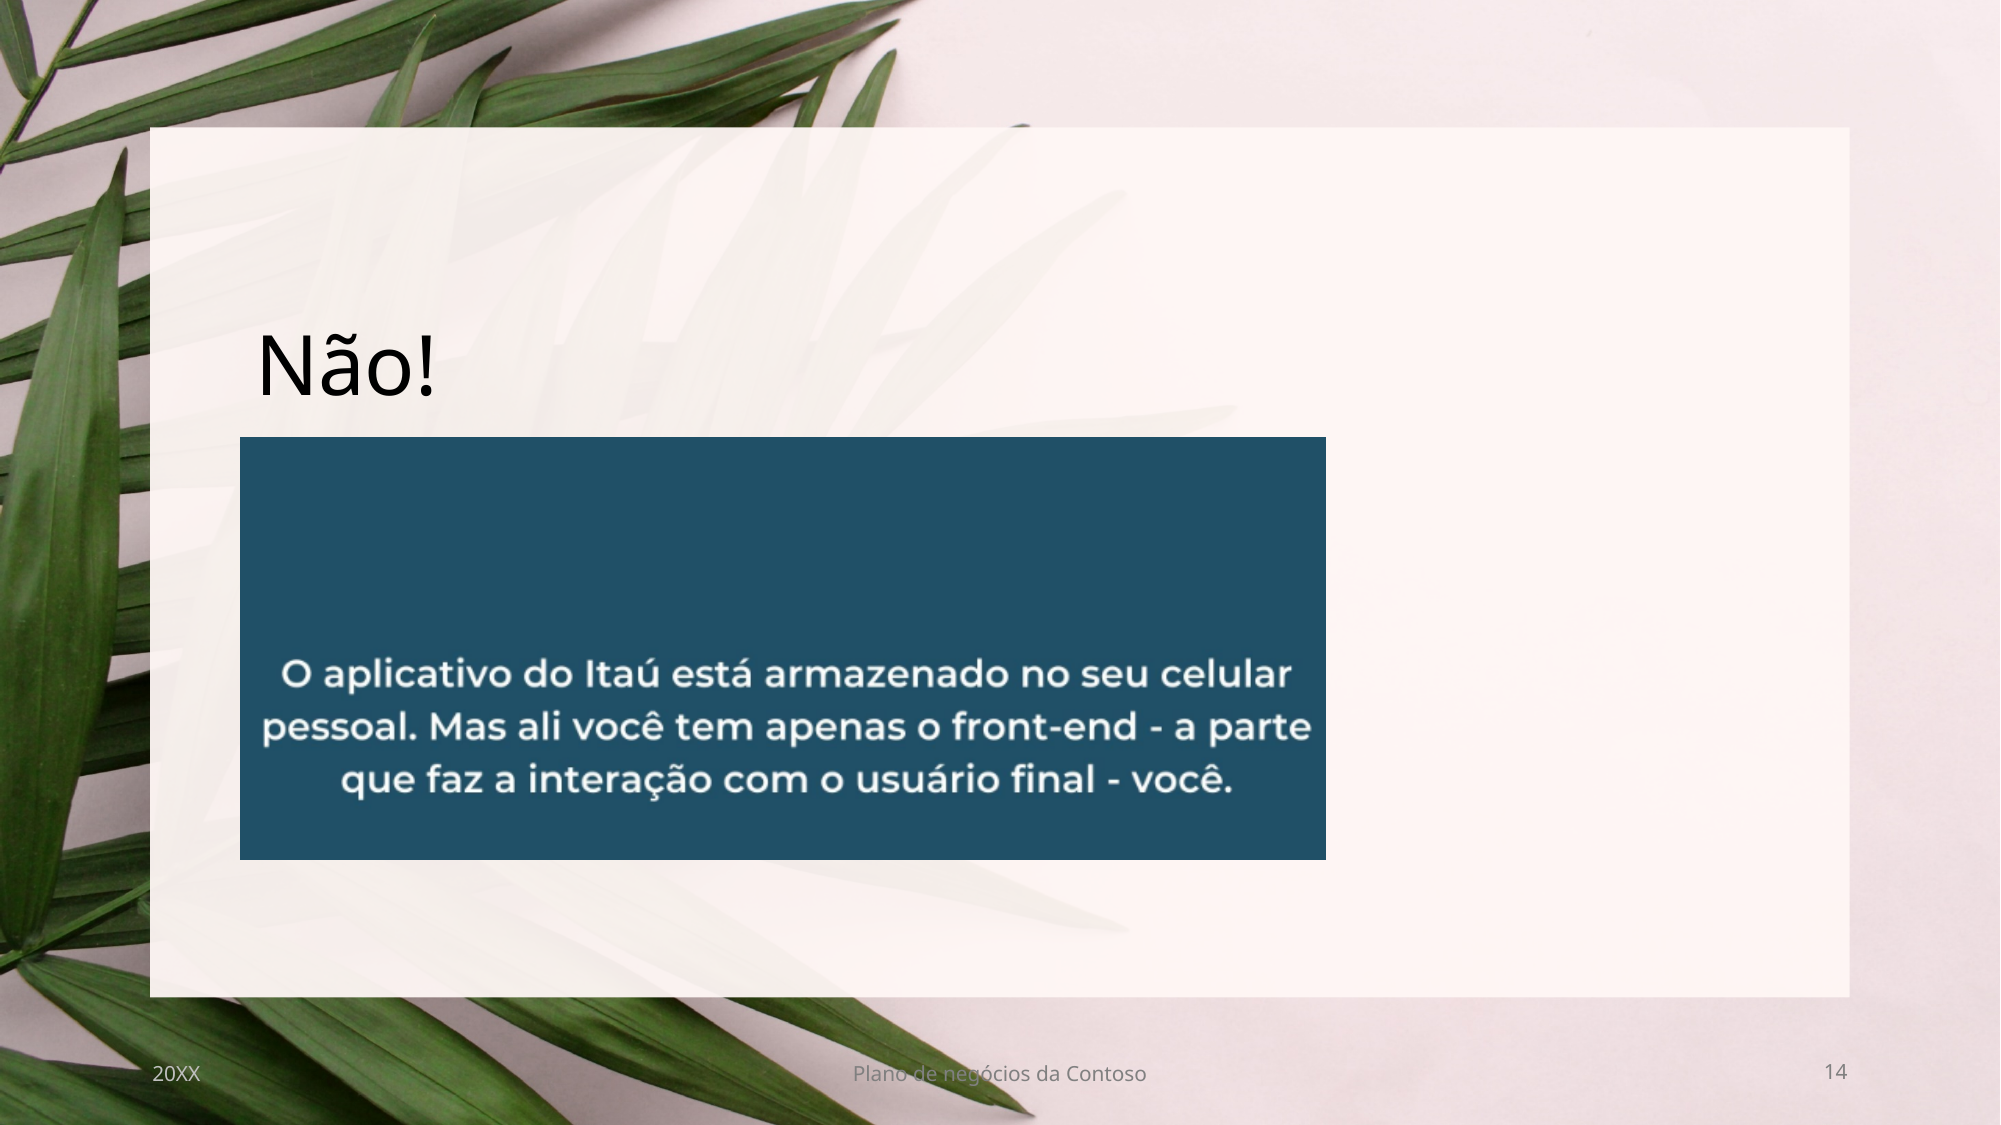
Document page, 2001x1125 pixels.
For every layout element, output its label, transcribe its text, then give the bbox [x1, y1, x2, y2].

slide_number 20XX [137, 1042, 588, 1103]
picture [0, 0, 2000, 1125]
slide_number 14 [1412, 1042, 1863, 1103]
footer Plano de negócios da Contoso [662, 1042, 1338, 1103]
title Não! [240, 299, 1674, 438]
